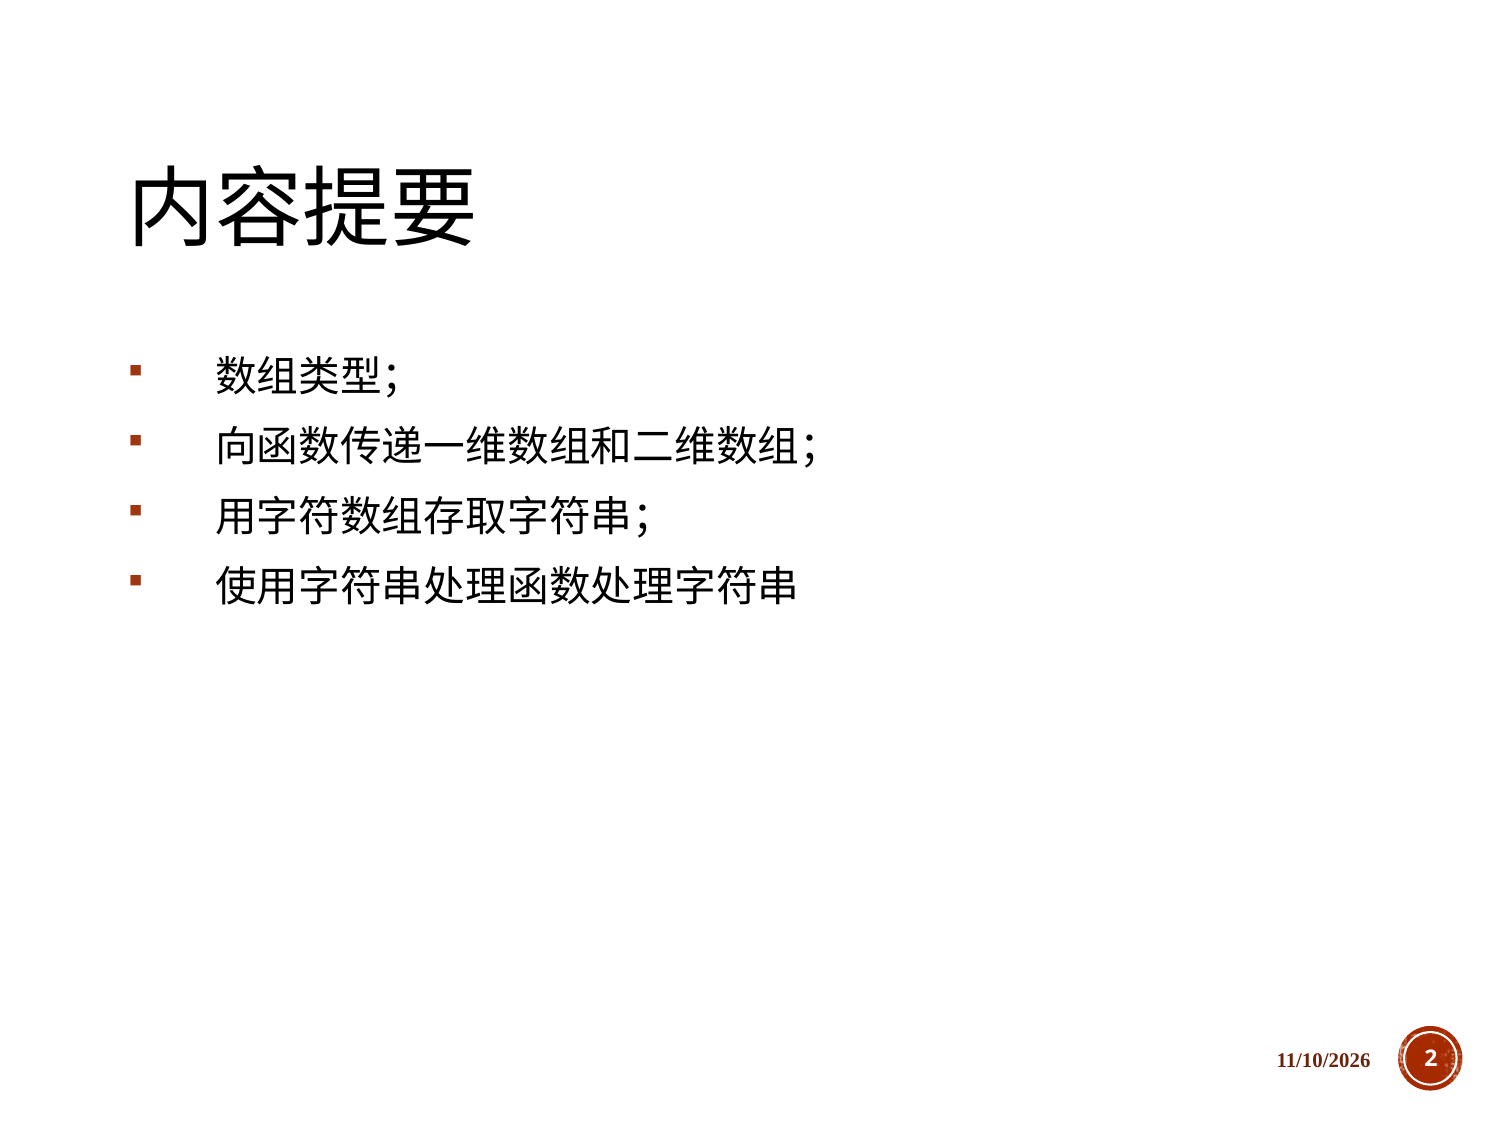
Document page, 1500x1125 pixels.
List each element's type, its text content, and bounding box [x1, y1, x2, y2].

slide_number 2 [1391, 1028, 1471, 1089]
title 内容提要 [112, 79, 1388, 344]
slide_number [982, 1028, 1386, 1089]
list 数组类型； 向函数传递一维数组和二维数组； 用字符数组存取字符串； 使用字符串处理函数处理字符串 [112, 348, 1388, 1013]
